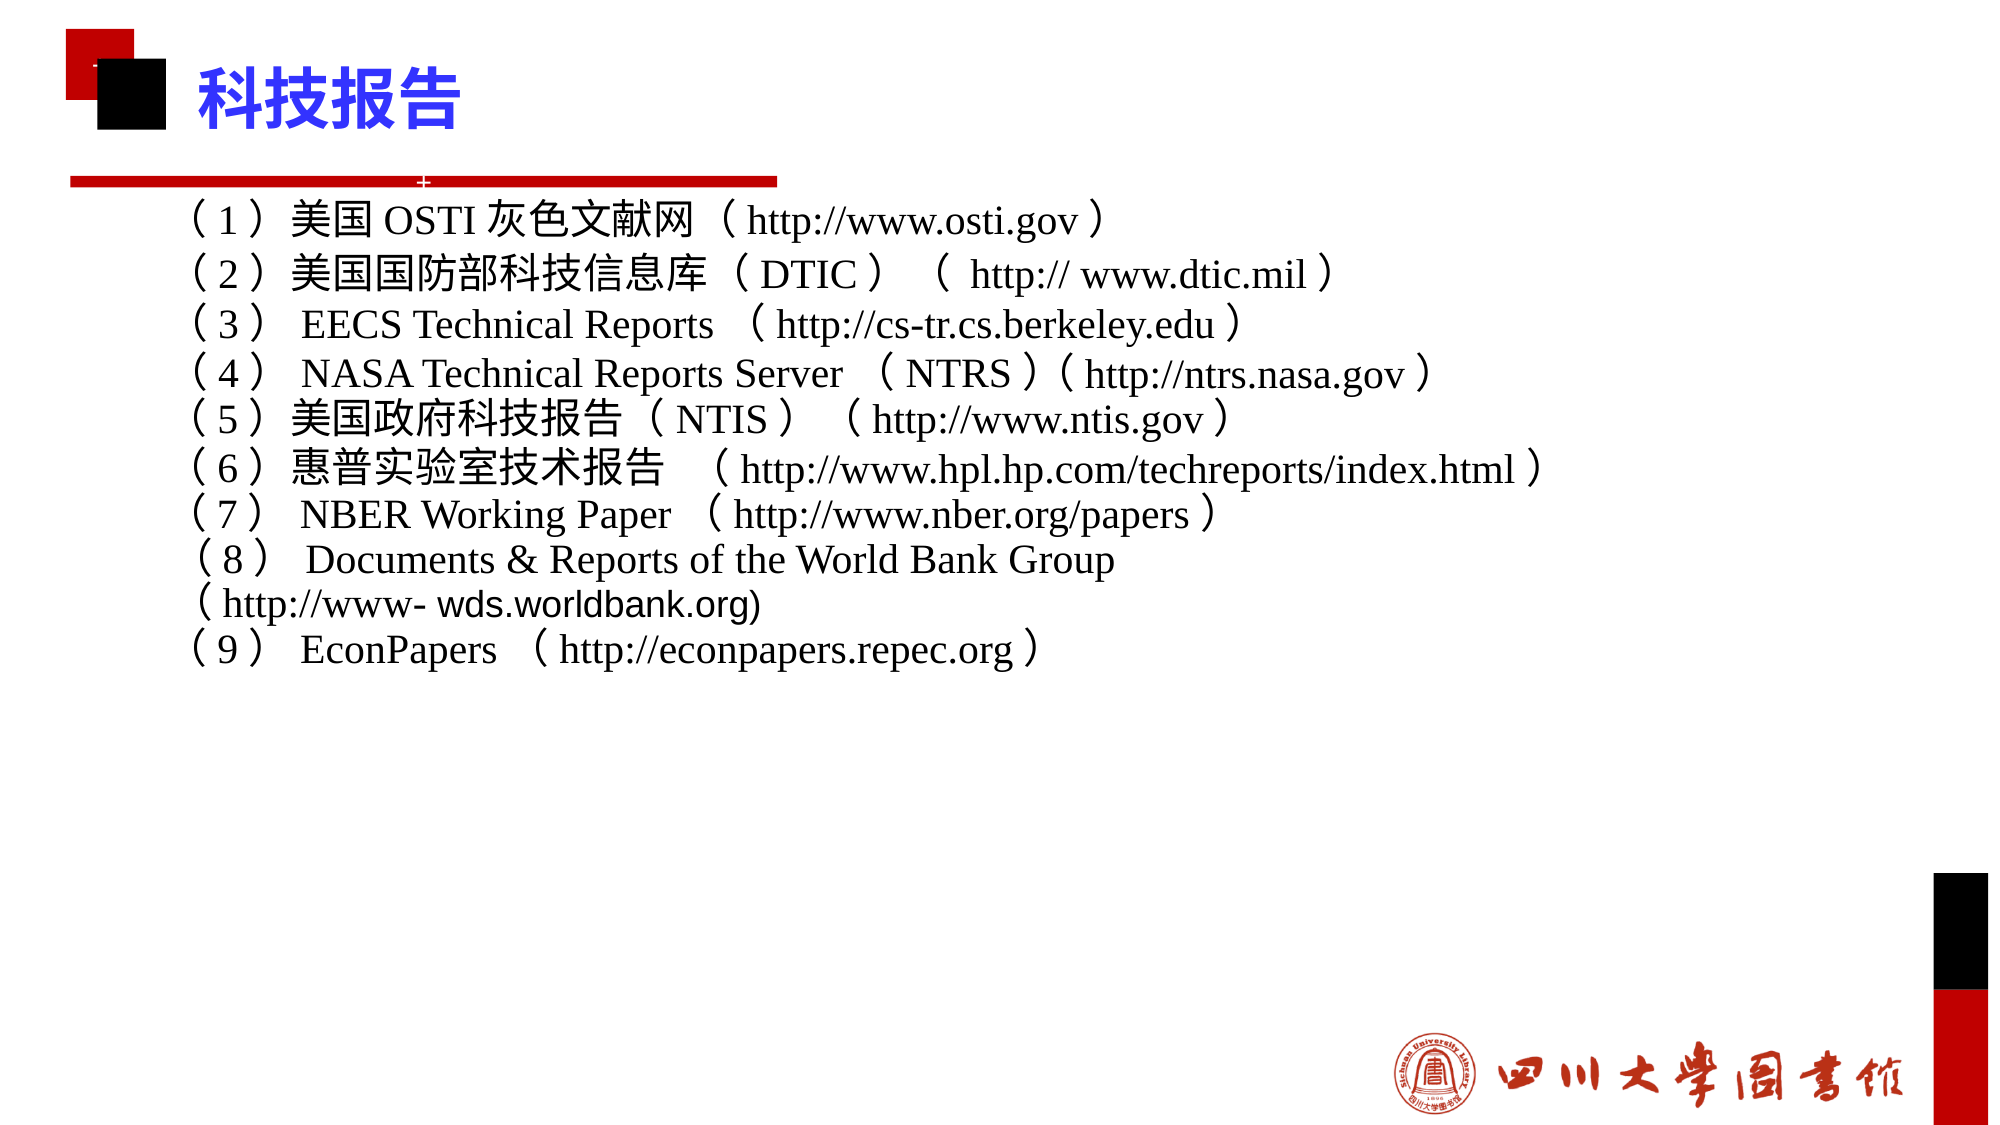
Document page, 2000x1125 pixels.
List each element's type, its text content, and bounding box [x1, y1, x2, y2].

text_box 科技报告 [197, 74, 717, 137]
text_box （2）美国国防部科技信息库（DTIC）（ http:// www.dtic.mil） （3）EECS Technical Reports（http://cs-tr.cs.berkeley.edu） （4）NASA Technical Reports Server（NTRS） [166, 252, 1360, 396]
text_box （http://www.hpl.hp.com/techreports/index.html） [688, 446, 1568, 492]
picture [1393, 1031, 1903, 1115]
text_box （9）EconPapers（http://econpapers.repec.org） [165, 626, 1066, 672]
text_box （7）NBER Working Paper（http://www.nber.org/papers） [165, 491, 1242, 537]
text_box （1）美国OSTI灰色文献网（http://www.osti.gov） [165, 198, 1131, 244]
text_box （8）Documents & Reports of the World Bank Group （http://www- wds.worldbank.org) [170, 536, 1117, 627]
text_box （5）美国政府科技报告（NTIS）（http://www.ntis.gov） （6）惠普实验室技术报告 [165, 397, 1256, 491]
text_box （http://ntrs.nasa.gov） [1033, 352, 1458, 397]
